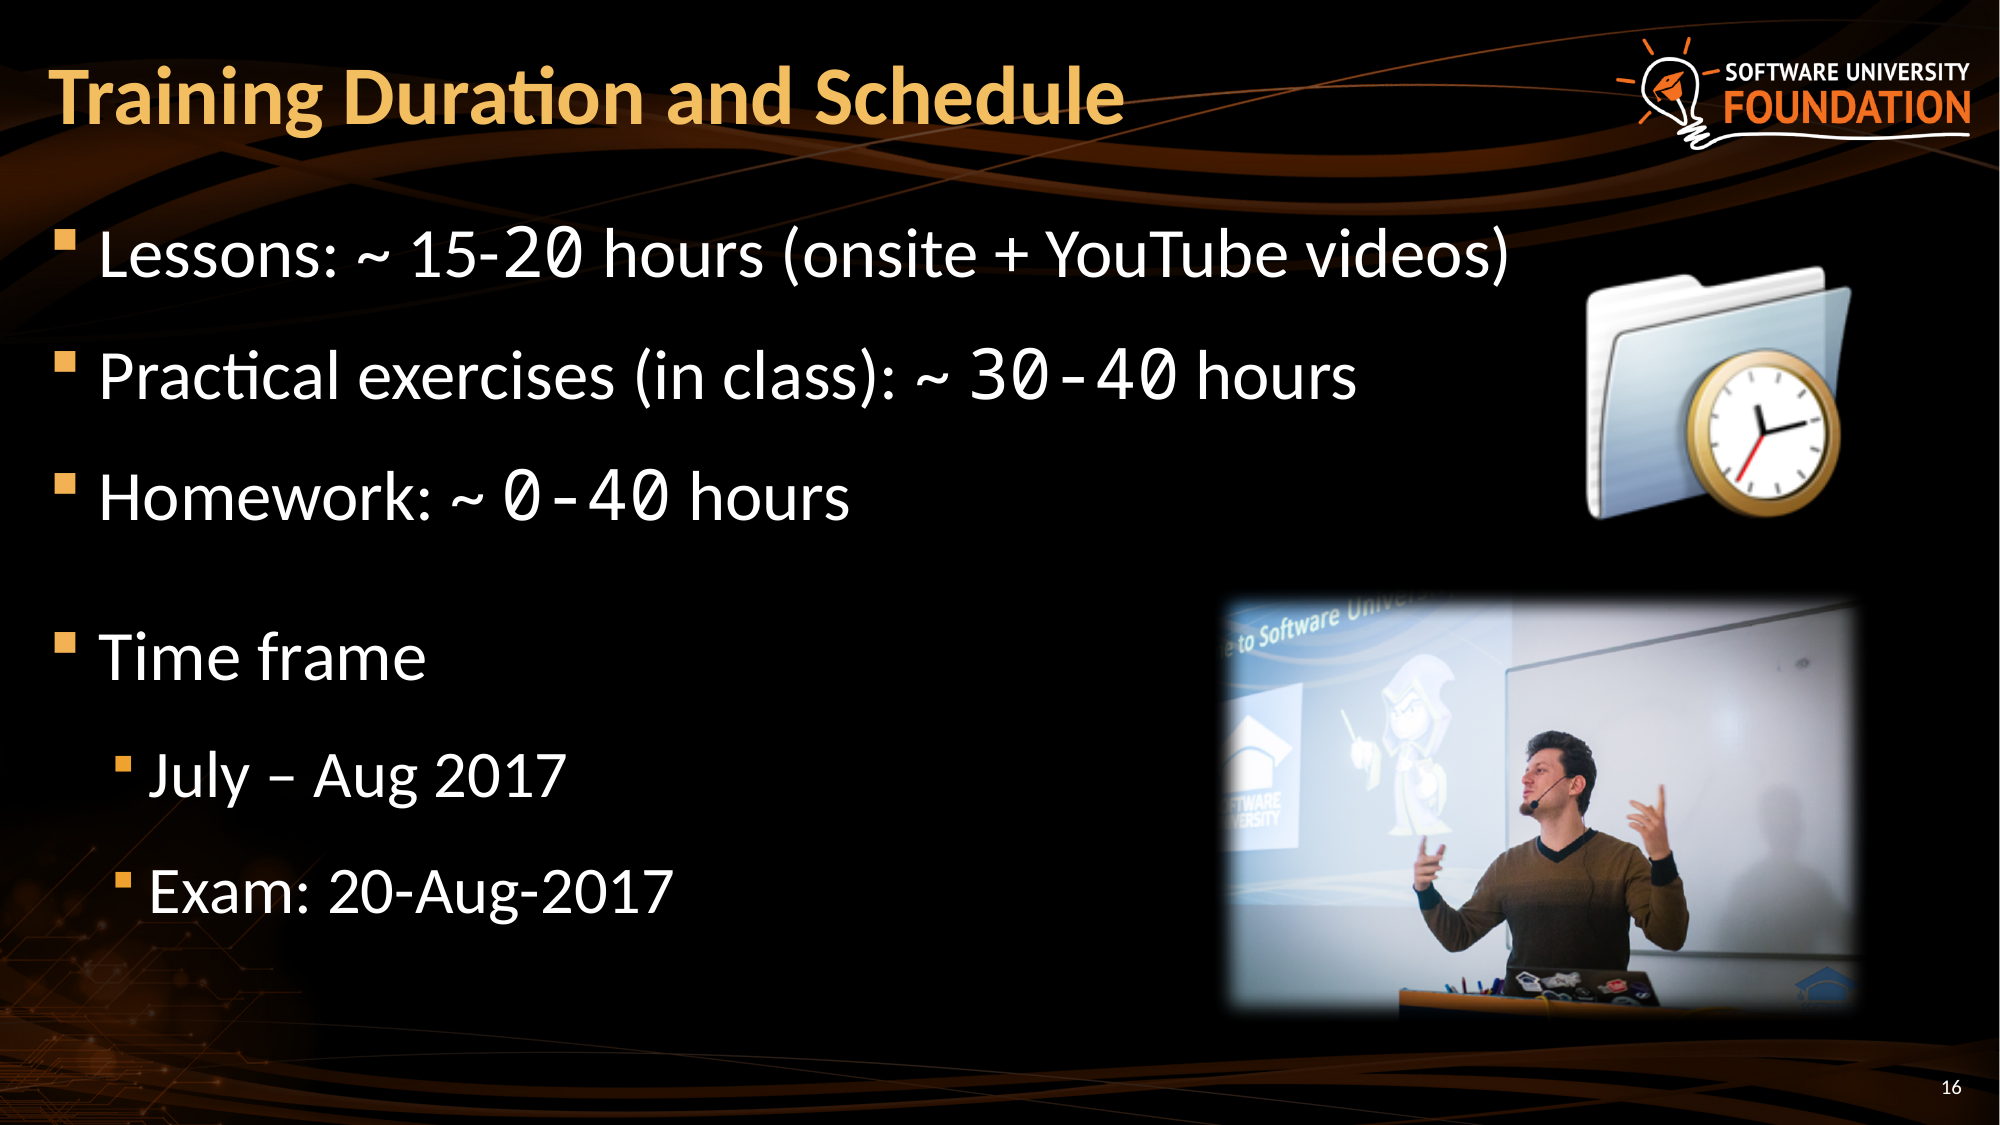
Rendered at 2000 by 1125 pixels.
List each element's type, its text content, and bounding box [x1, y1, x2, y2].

picture [0, 0, 2000, 1125]
list Lessons: ~ 15-20 hours (onsite + YouTube videos) Practical exercises (in class): ~ 30-40 hours Homework: ~ 0-40 hours Time frame July – Aug 2017 Exam: 20-Aug-2017 [31, 188, 1968, 1103]
title Training Duration and Schedule [30, 6, 1602, 189]
